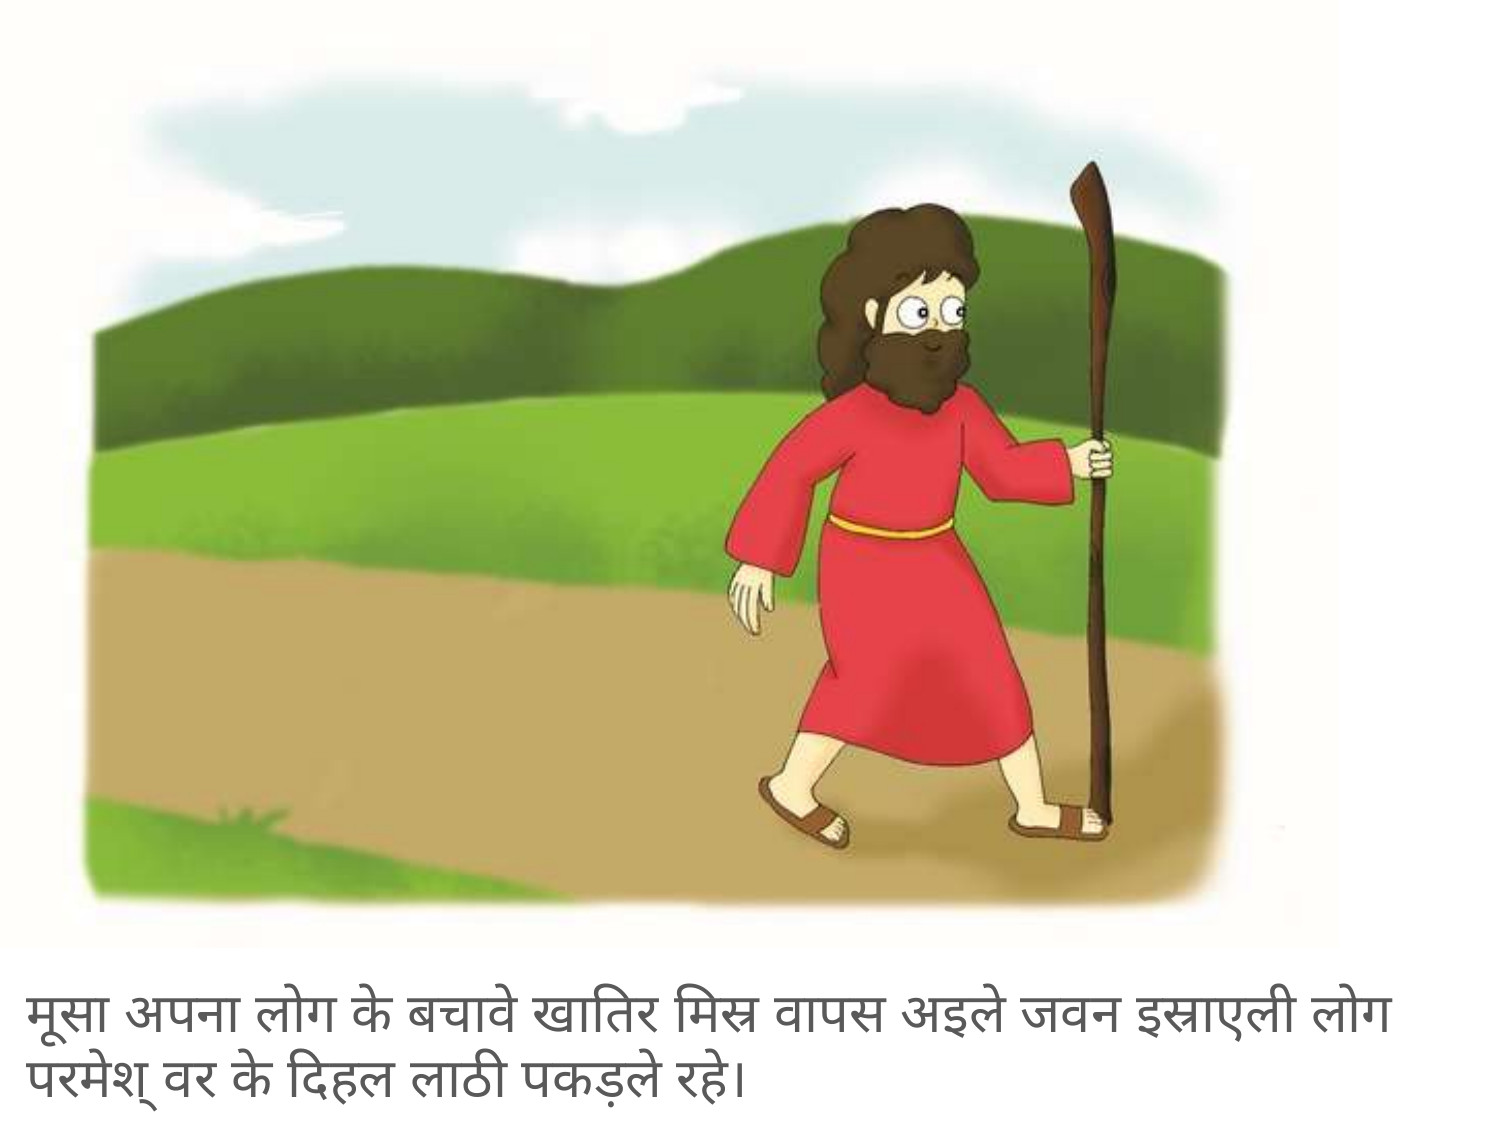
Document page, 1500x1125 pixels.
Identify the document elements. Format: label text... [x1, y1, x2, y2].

picture [0, 0, 1339, 948]
text_box मूसा अपना लोग के बचावे खातिर मिस्र वापस अइले जवन इस्राएली लोग परमेश् वर के दिहल लाठी पकड़ले रहे। [11, 971, 1498, 1116]
